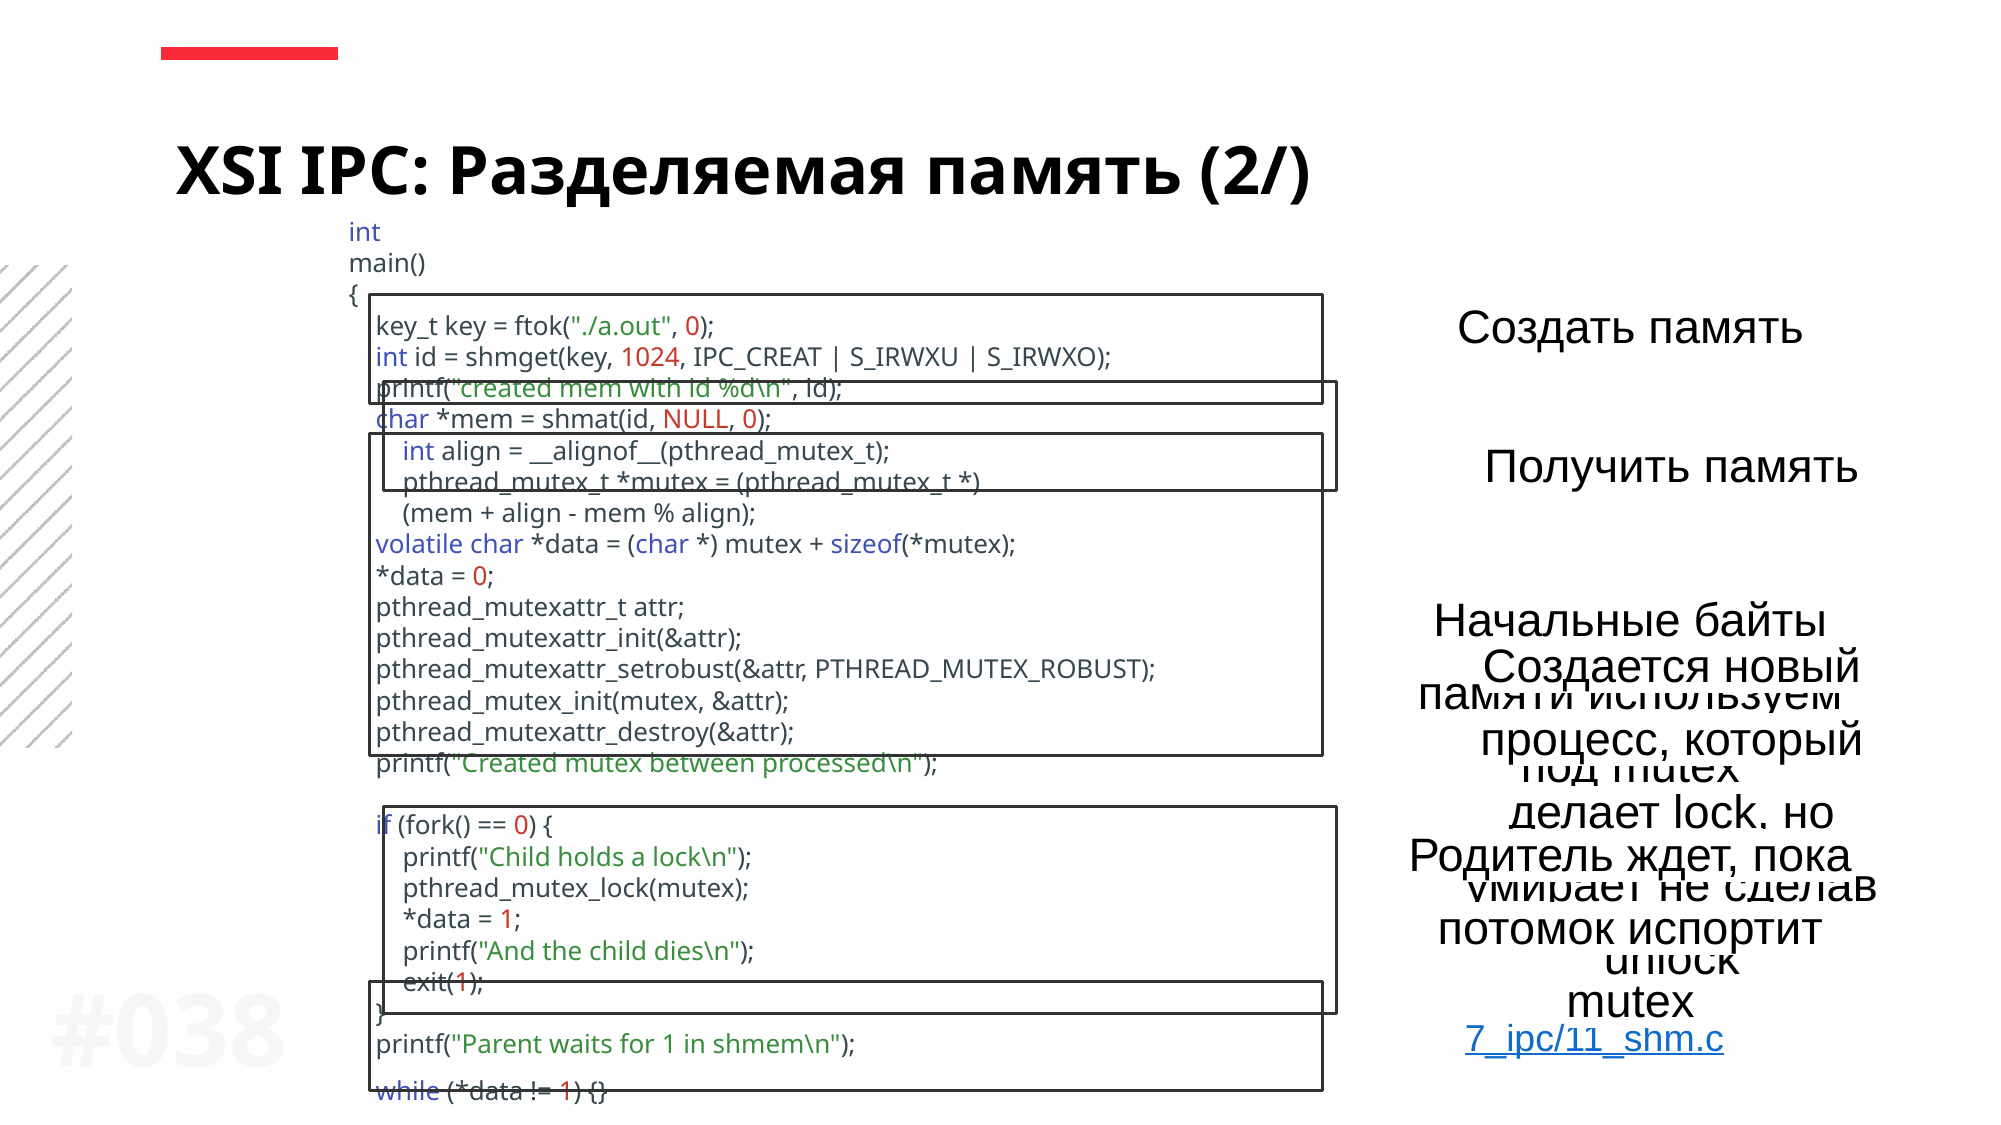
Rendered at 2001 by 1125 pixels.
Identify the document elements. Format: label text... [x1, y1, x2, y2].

text_box Начальные байты памяти используем под mutex [1384, 557, 1877, 792]
text_box Получить память [1425, 403, 1918, 507]
text_box int main() { key_t key = ftok("./a.out", 0); int id = shmget(key, 1024, IPC_CREAT | S_IRWXU | S_IRWXO); printf("created mem with id %d\n", id); char *mem = shmat(id, NULL, 0); int align = __alignof__(pthread_mutex_t); pthread_mutex_t *mutex = (pthread_mutex_t *) (mem + align - mem % align); volatile char *data = (char *) mutex + sizeof(*mutex); *data = 0; pthread_mutexattr_t attr; pthread_mutexattr_init(&attr); pthread_mutexattr_setrobust(&attr, PTHREAD_MUTEX_ROBUST); pthread_mutex_init(mutex, &attr); pthread_mutexattr_destroy(&attr); printf("Created mutex between processed\n"); if (fork() == 0) { printf("Child holds a lock\n"); pthread_mutex_lock(mutex); *data = 1; printf("And the child dies\n"); exit(1); } printf("Parent waits for 1 in shmem\n"); while (*data != 1) {} [333, 200, 1359, 1121]
text_box [369, 294, 1323, 404]
text_box Создать память [1384, 264, 1877, 368]
slide_number #0‹#› [35, 960, 486, 1125]
list XSI IPC: Разделяемая память (2/) [161, 129, 1757, 265]
text_box Родитель ждет, пока потомок испортит mutex [1384, 792, 1877, 1043]
picture [0, 264, 73, 748]
text_box 7_ipc/11_shm.c [1449, 998, 1942, 1074]
text_box Создается новый процесс, который делает lock, но умирает не сделав unlock [1425, 603, 1918, 1000]
text_box [383, 806, 1337, 1014]
text_box [369, 981, 1323, 1091]
text_box [383, 381, 1337, 491]
text_box [369, 433, 1323, 756]
